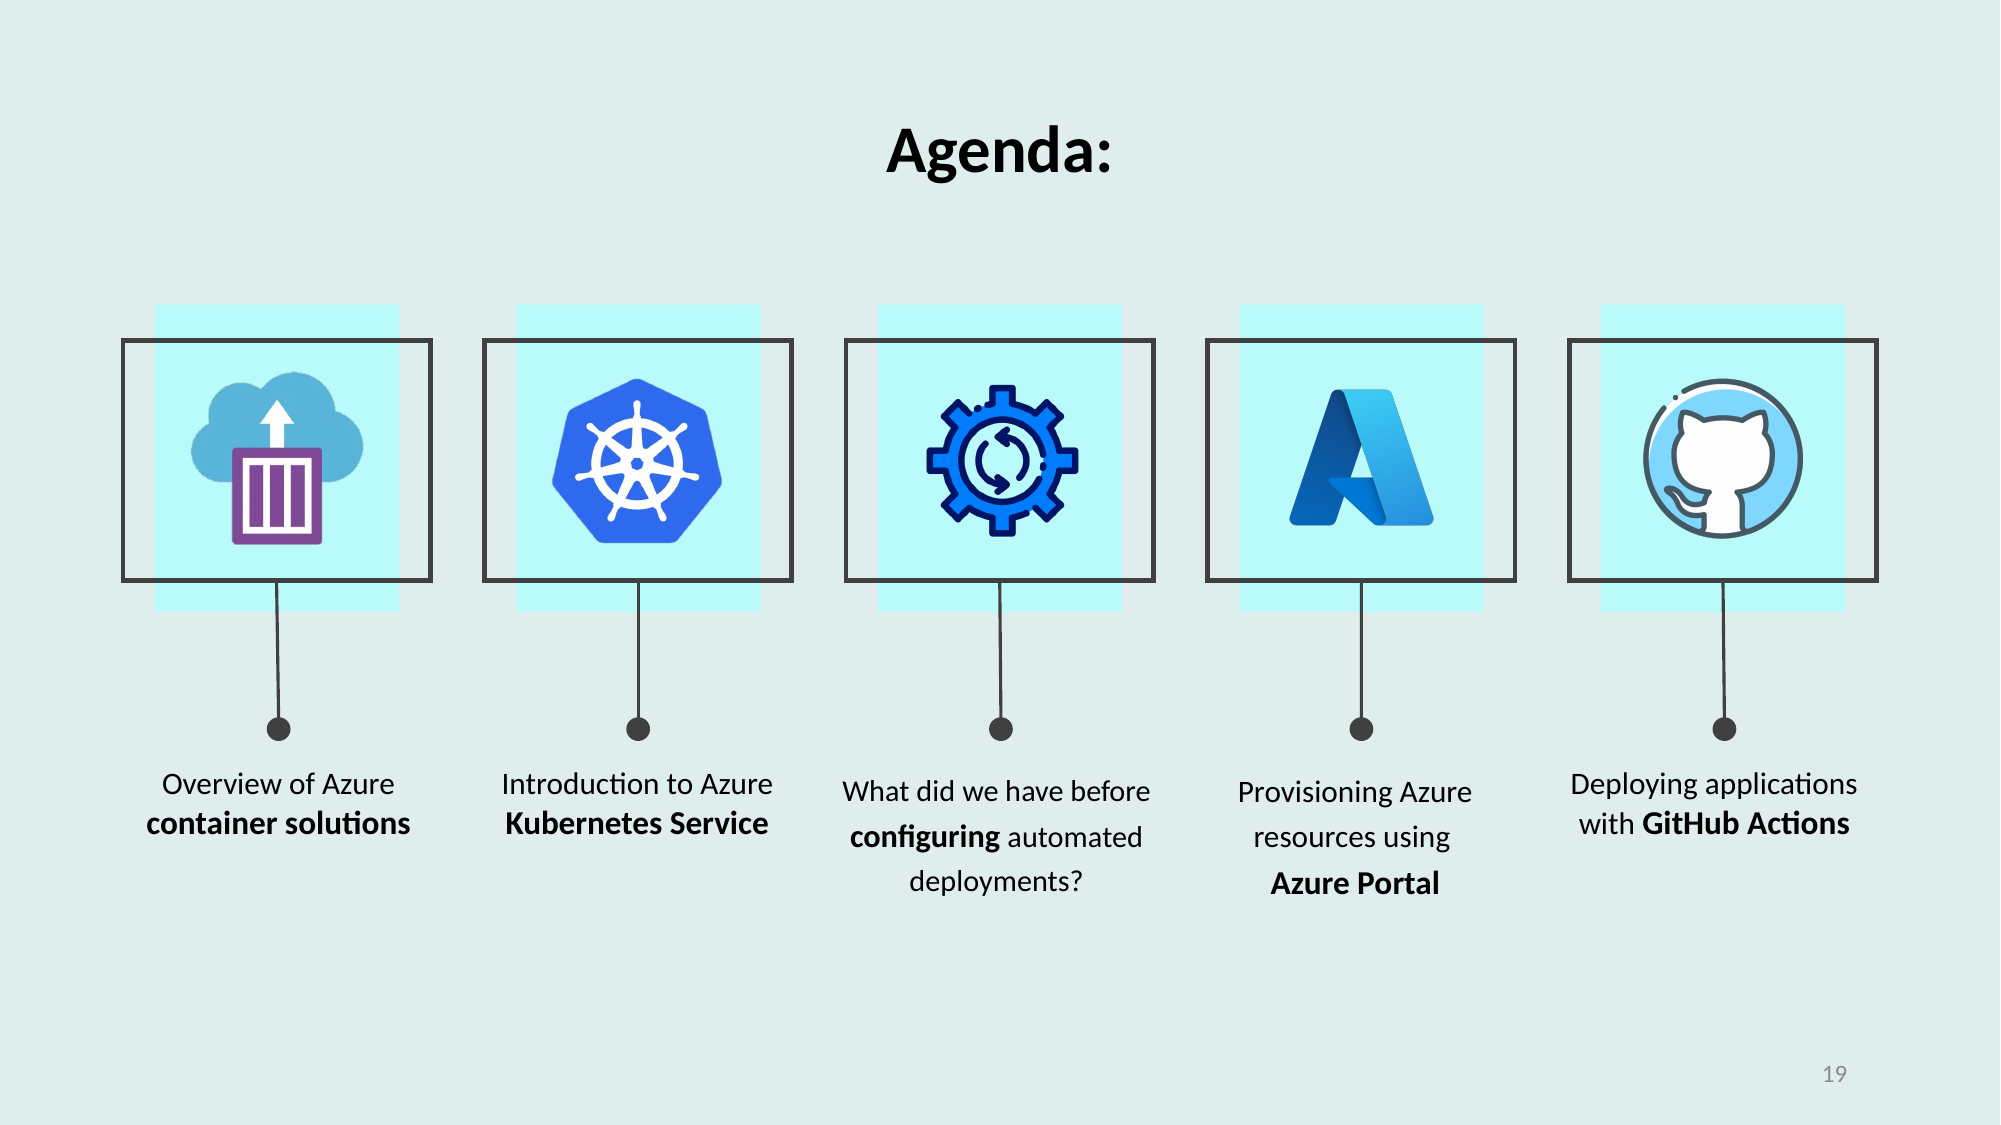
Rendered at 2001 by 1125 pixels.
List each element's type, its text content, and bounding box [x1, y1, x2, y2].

text_box [1712, 717, 1737, 742]
text_box [515, 303, 762, 340]
text_box Deploying applications with GitHub Actions [1537, 756, 1892, 864]
text_box [989, 717, 1013, 742]
text_box [1568, 340, 1878, 581]
text_box [1363, 581, 1485, 613]
text_box Provisioning Azure resources using Azure Portal [1178, 756, 1533, 934]
slide_number 19 [1412, 1042, 1863, 1103]
text_box [1349, 717, 1374, 742]
text_box [1238, 581, 1359, 613]
text_box [154, 581, 275, 613]
picture [1638, 373, 1808, 544]
text_box [877, 581, 998, 613]
text_box [626, 717, 651, 742]
text_box [877, 303, 1123, 340]
title Agenda: [512, 42, 1488, 260]
text_box What did we have before configuring automated deployments? [819, 756, 1174, 934]
text_box [1600, 304, 1846, 340]
text_box [1002, 581, 1123, 613]
picture [490, 373, 787, 631]
text_box [266, 717, 291, 742]
text_box [845, 340, 880, 581]
text_box [279, 581, 400, 613]
picture [1283, 379, 1440, 536]
text_box Overview of Azure container solutions [101, 756, 456, 934]
text_box [122, 340, 431, 581]
text_box [483, 340, 793, 581]
text_box Introduction to Azure Kubernetes Service [460, 756, 815, 934]
text_box [1207, 340, 1516, 581]
text_box [1121, 340, 1154, 581]
picture [128, 369, 425, 547]
text_box [1238, 303, 1485, 340]
text_box [1725, 581, 1846, 613]
text_box [154, 303, 400, 340]
picture [880, 340, 1121, 581]
text_box [1600, 581, 1721, 613]
